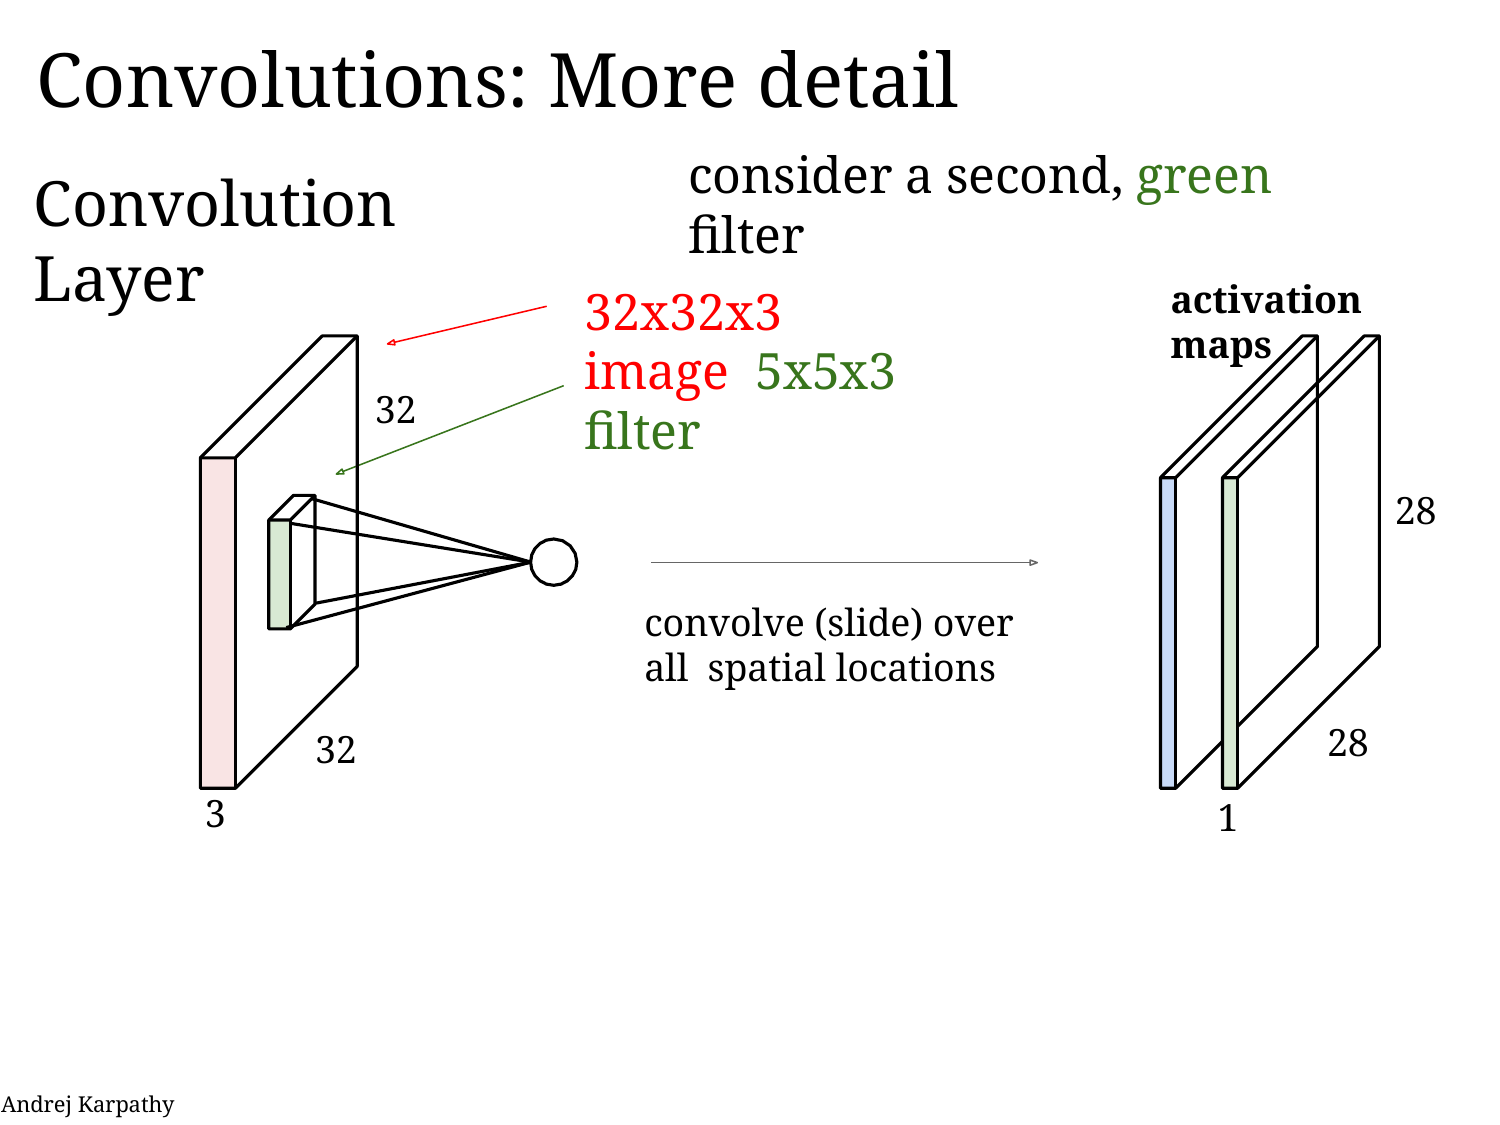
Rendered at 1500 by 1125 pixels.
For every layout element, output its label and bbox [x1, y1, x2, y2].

title [686, 143, 1361, 332]
text_box [36, 32, 1463, 123]
text_box [312, 725, 359, 771]
text_box [642, 276, 1456, 789]
text_box [582, 281, 926, 460]
text_box [31, 163, 547, 345]
text_box [200, 335, 577, 789]
text_box [202, 790, 228, 836]
text_box [1325, 718, 1371, 764]
text_box [372, 385, 419, 431]
text_box [0, 1083, 190, 1125]
text_box [1215, 793, 1241, 839]
